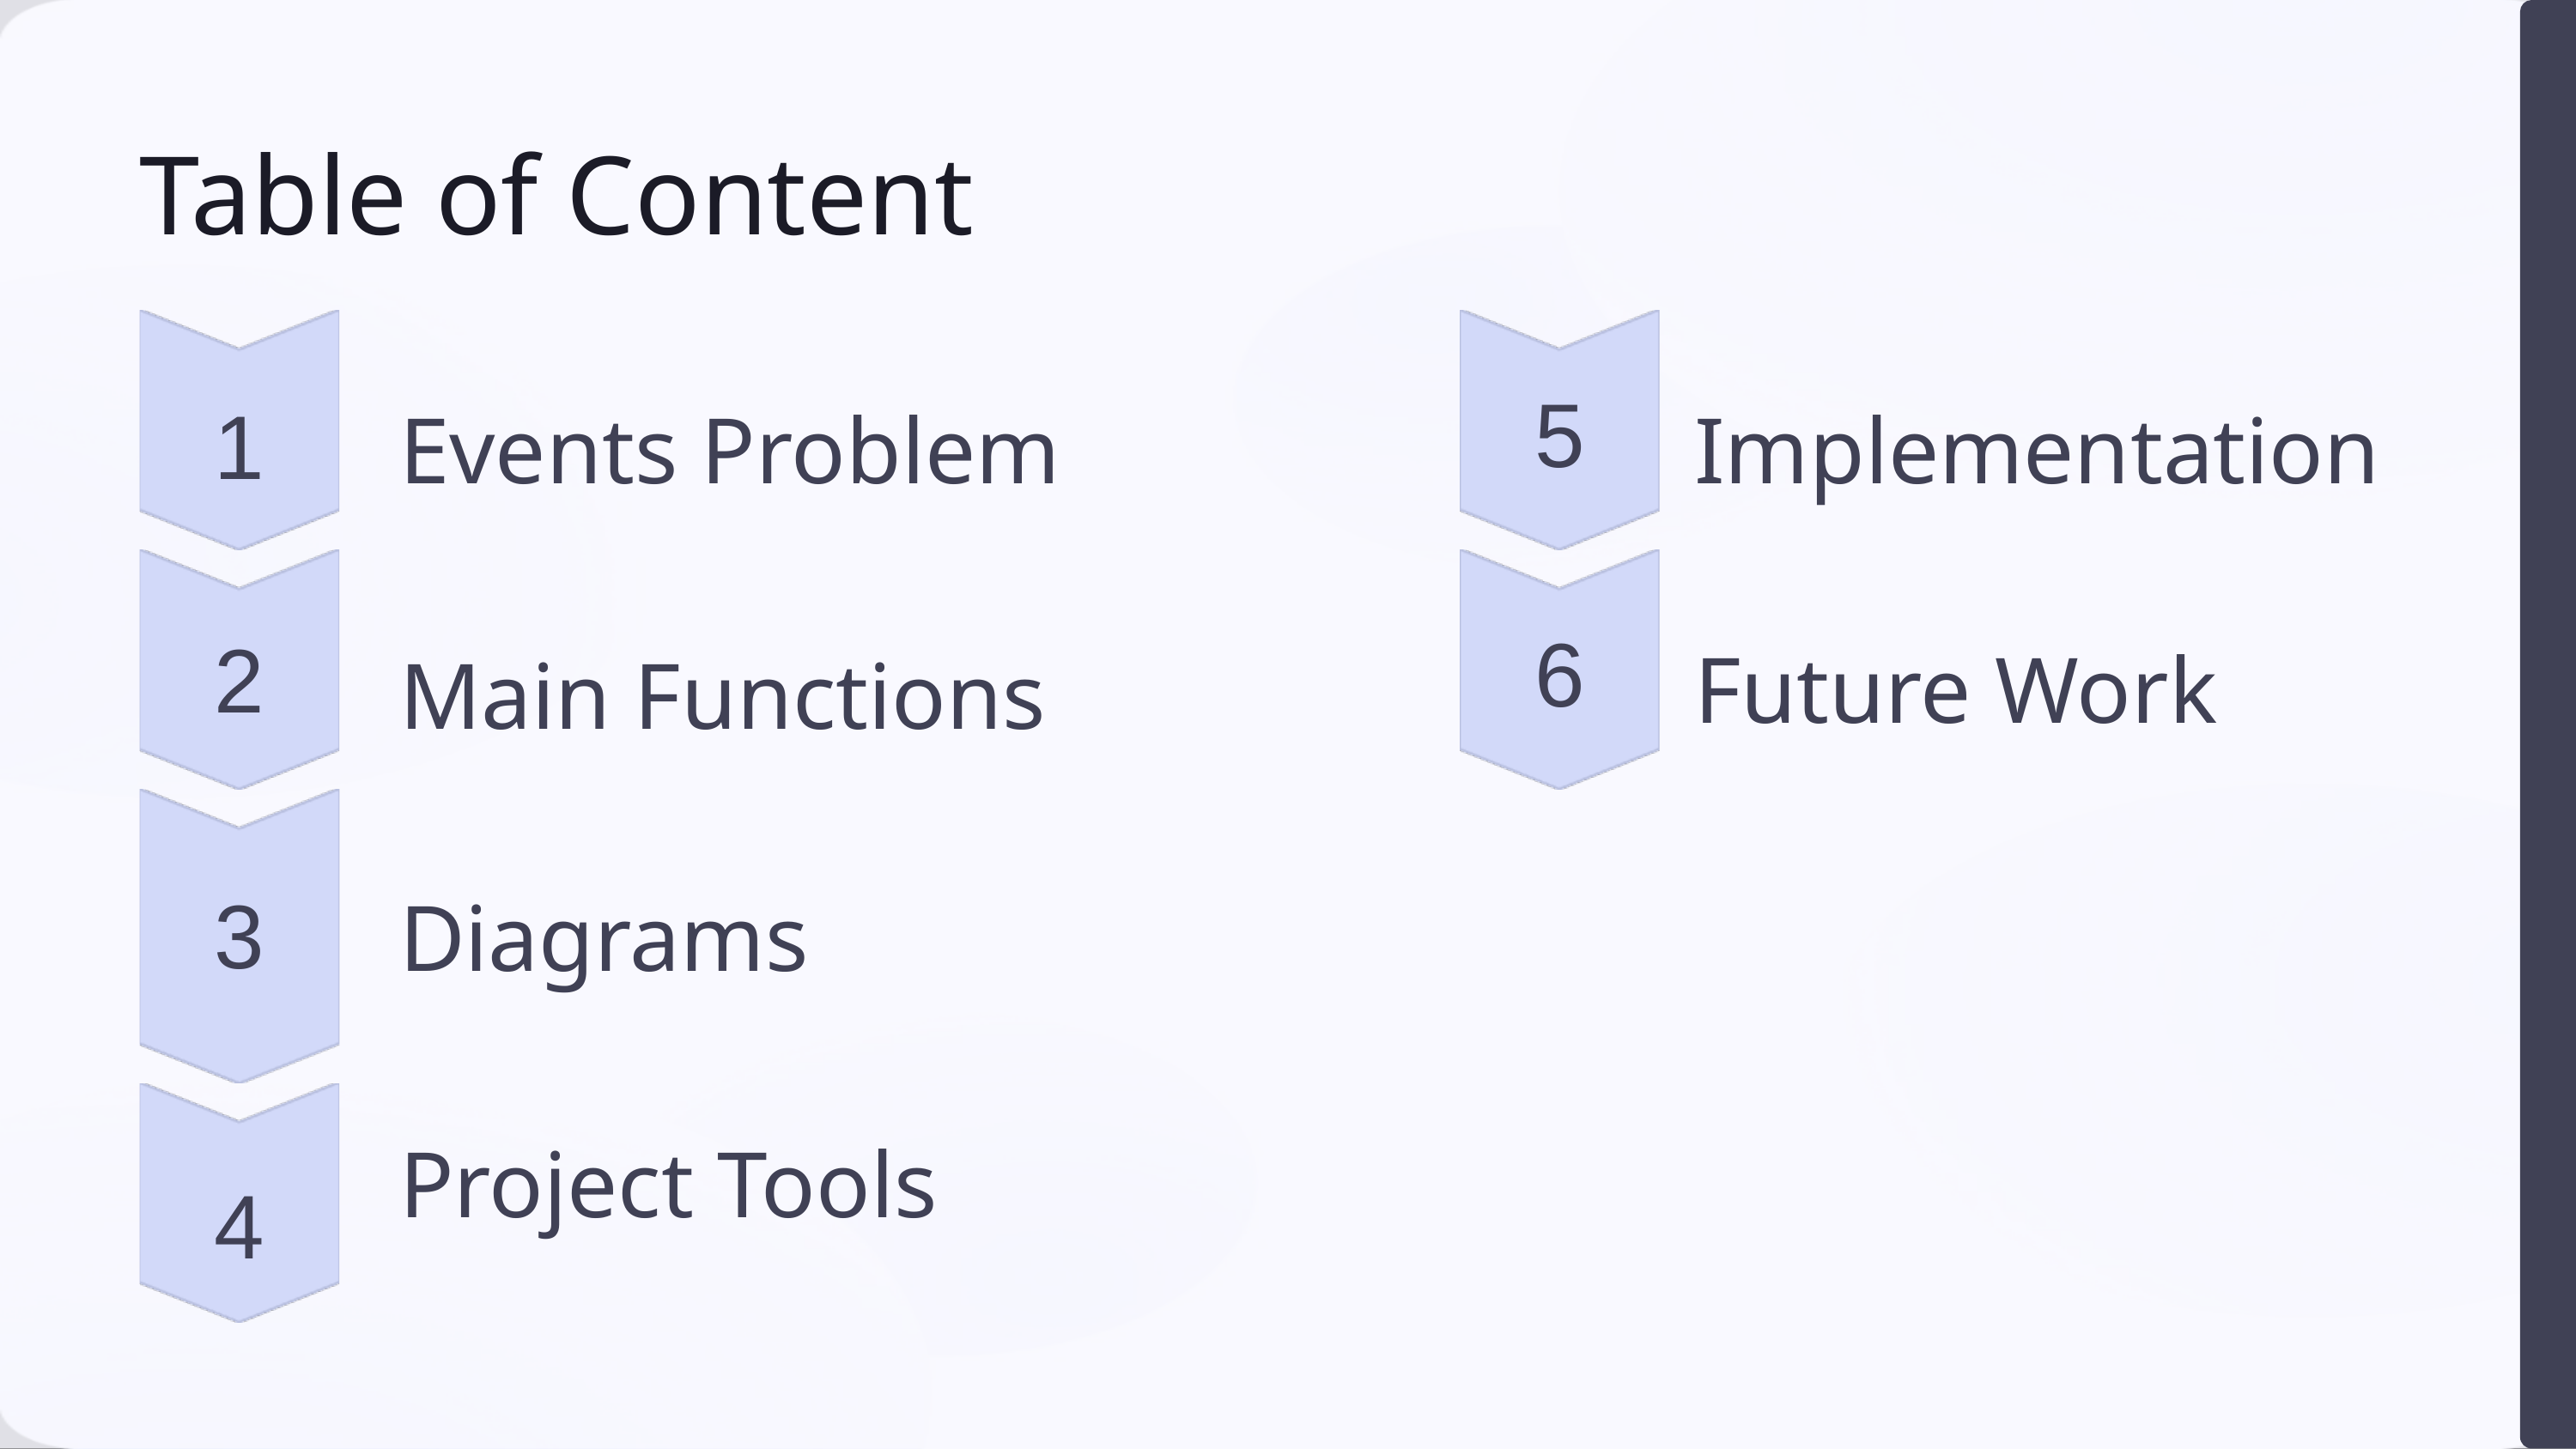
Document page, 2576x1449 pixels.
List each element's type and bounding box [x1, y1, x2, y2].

text_box [189, 405, 290, 489]
text_box [189, 1171, 290, 1255]
text_box [0, 0, 2518, 1449]
text_box [189, 894, 290, 979]
text_box [1510, 632, 1610, 716]
text_box [1510, 392, 1610, 476]
text_box [2519, 0, 2576, 1449]
text_box [189, 638, 290, 722]
